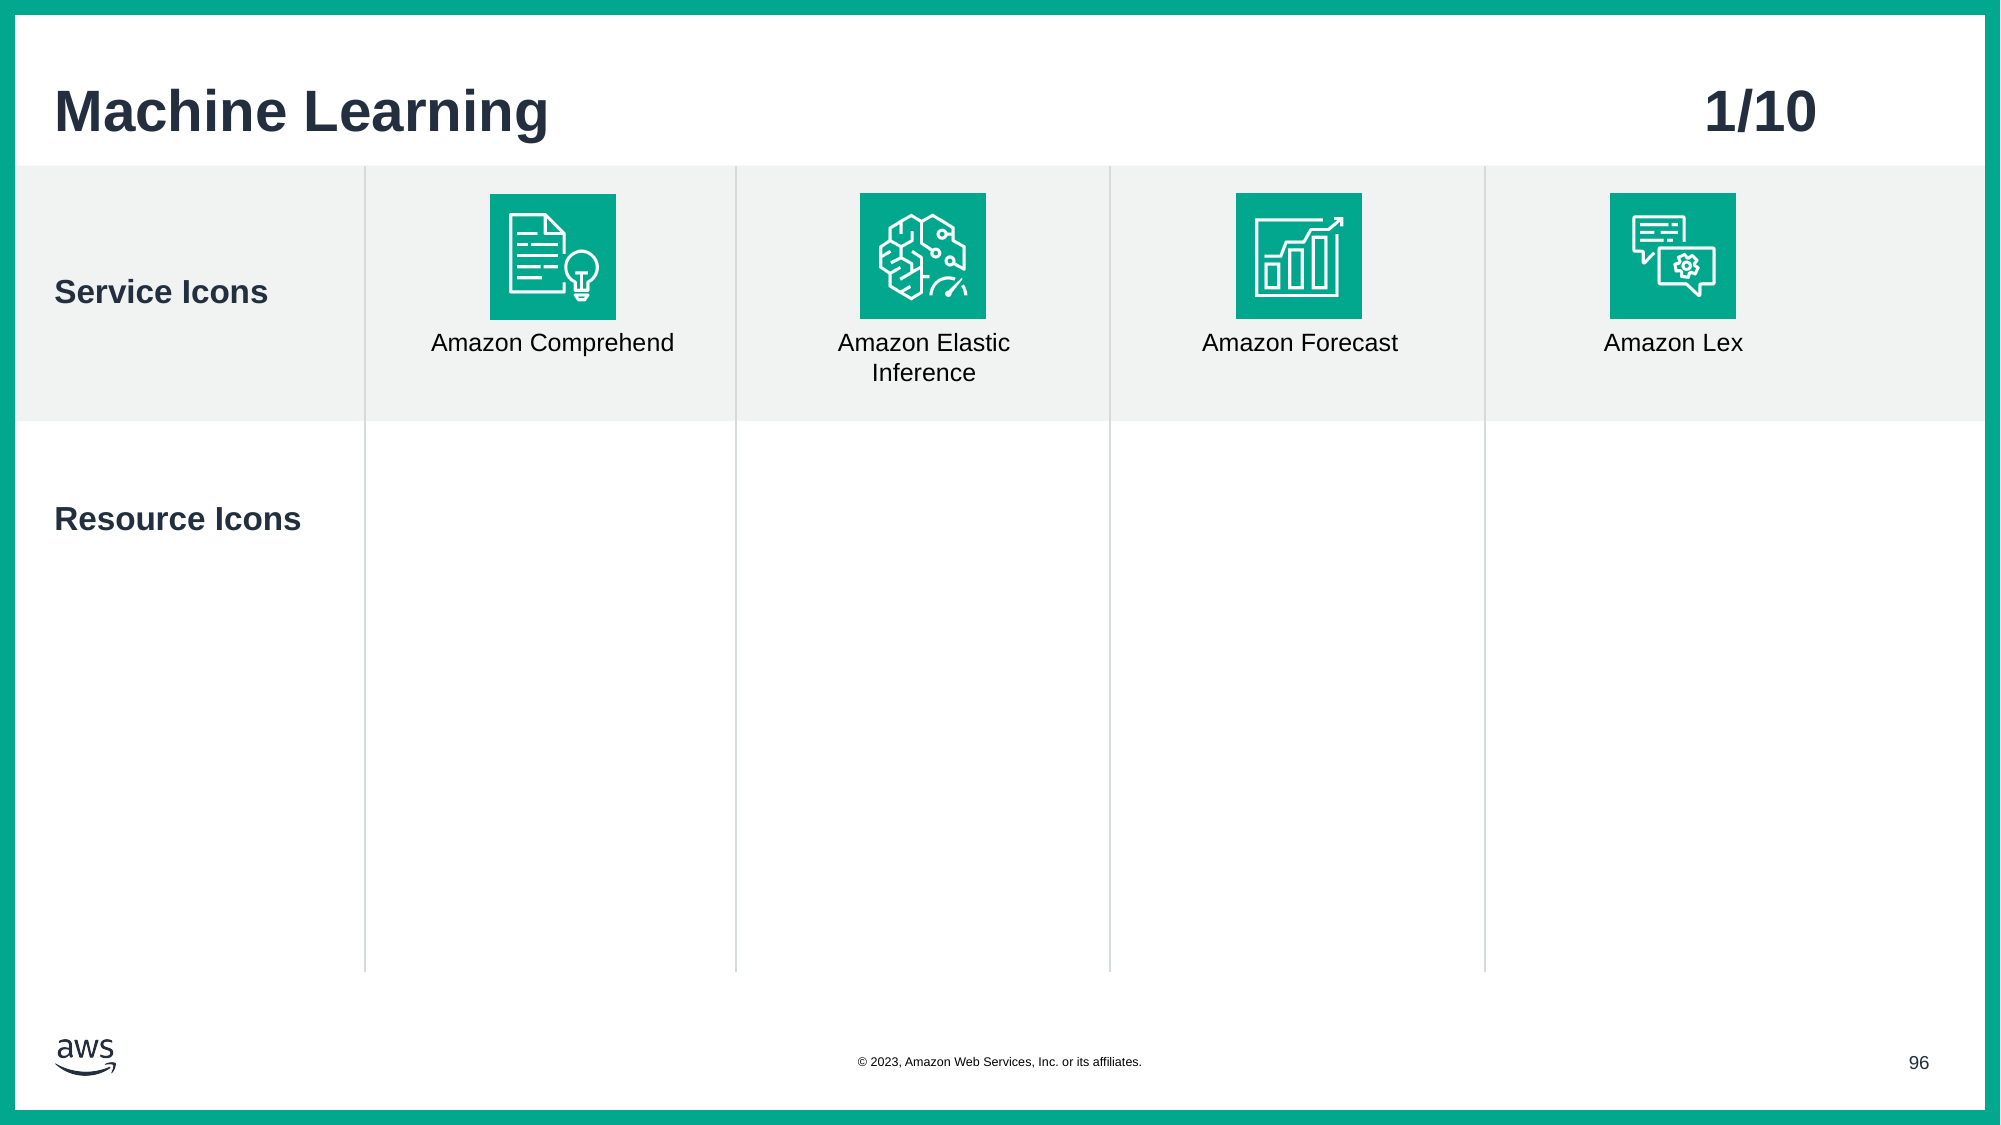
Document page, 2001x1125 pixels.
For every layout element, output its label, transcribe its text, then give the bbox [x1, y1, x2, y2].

text_box Amazon Forecast [1113, 319, 1484, 364]
picture [1236, 193, 1362, 319]
footer © 2023, Amazon Web Services, Inc. or its affiliates. [662, 1031, 1338, 1092]
text_box Amazon Elastic Inference [736, 319, 1109, 394]
picture [55, 1039, 116, 1076]
picture [490, 194, 616, 320]
text_box Amazon Comprehend [369, 319, 735, 364]
picture [1610, 193, 1736, 319]
title Machine Learning 1/10 [39, 59, 1945, 166]
picture [860, 193, 986, 319]
slide_number 96 [1494, 1031, 1945, 1092]
text_box Amazon Lex [1493, 319, 1855, 364]
